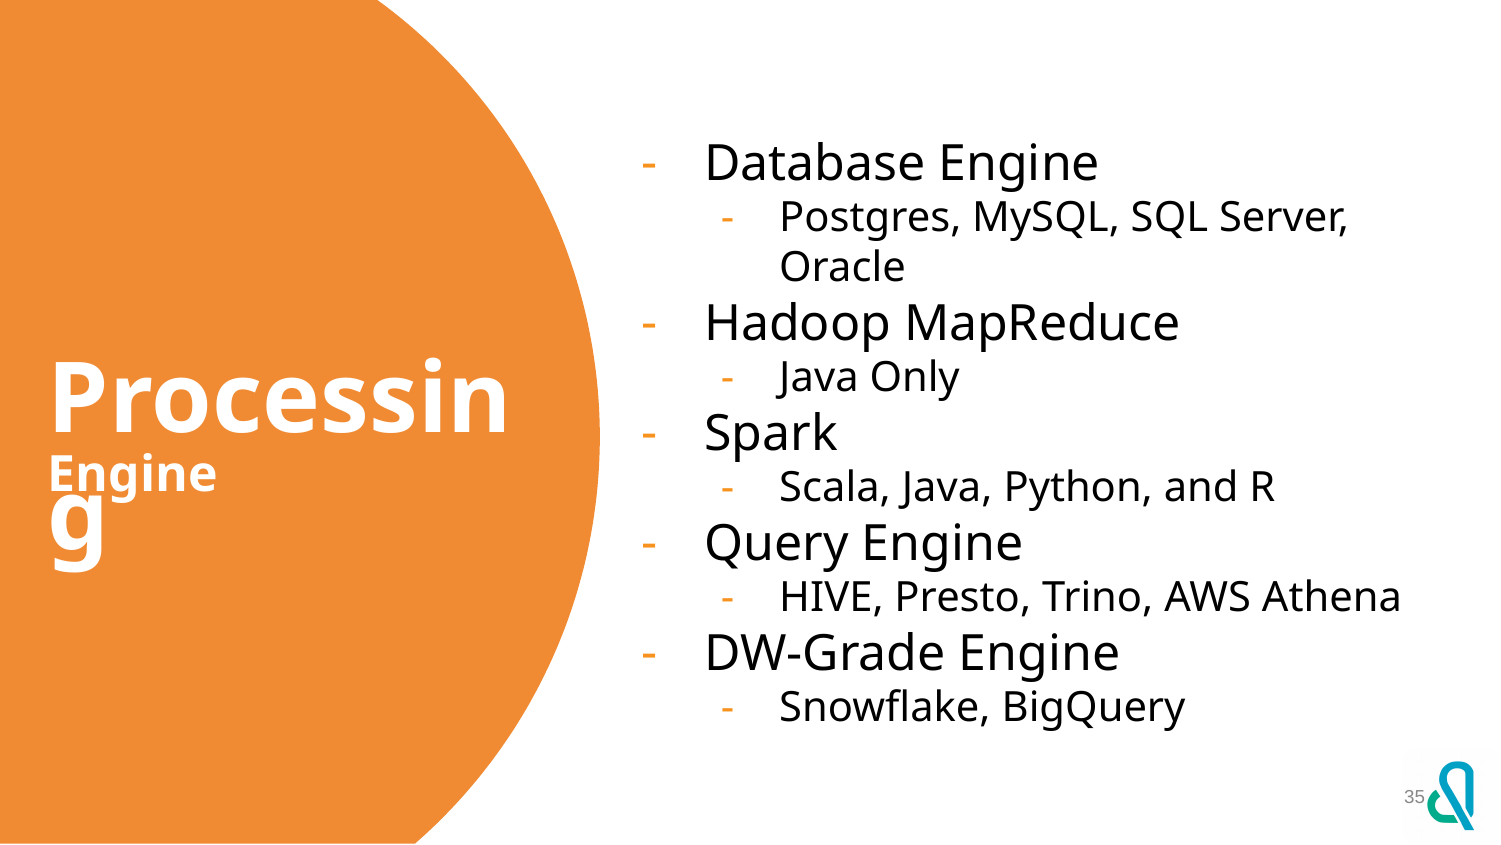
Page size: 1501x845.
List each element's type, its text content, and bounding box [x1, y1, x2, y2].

text_box Processing [45, 333, 534, 570]
text_box Database Engine Postgres, MySQL, SQL Server, Oracle Hadoop MapReduce Java Only Spark Scala, Java, Python, and R Query Engine HIVE, Presto, Trino, AWS Athena DW-Grade Engine Snowflake, BigQuery [614, 115, 1478, 626]
text_box [0, 0, 600, 844]
slide_number 35 [1080, 784, 1426, 844]
text_box [1402, 748, 1501, 844]
